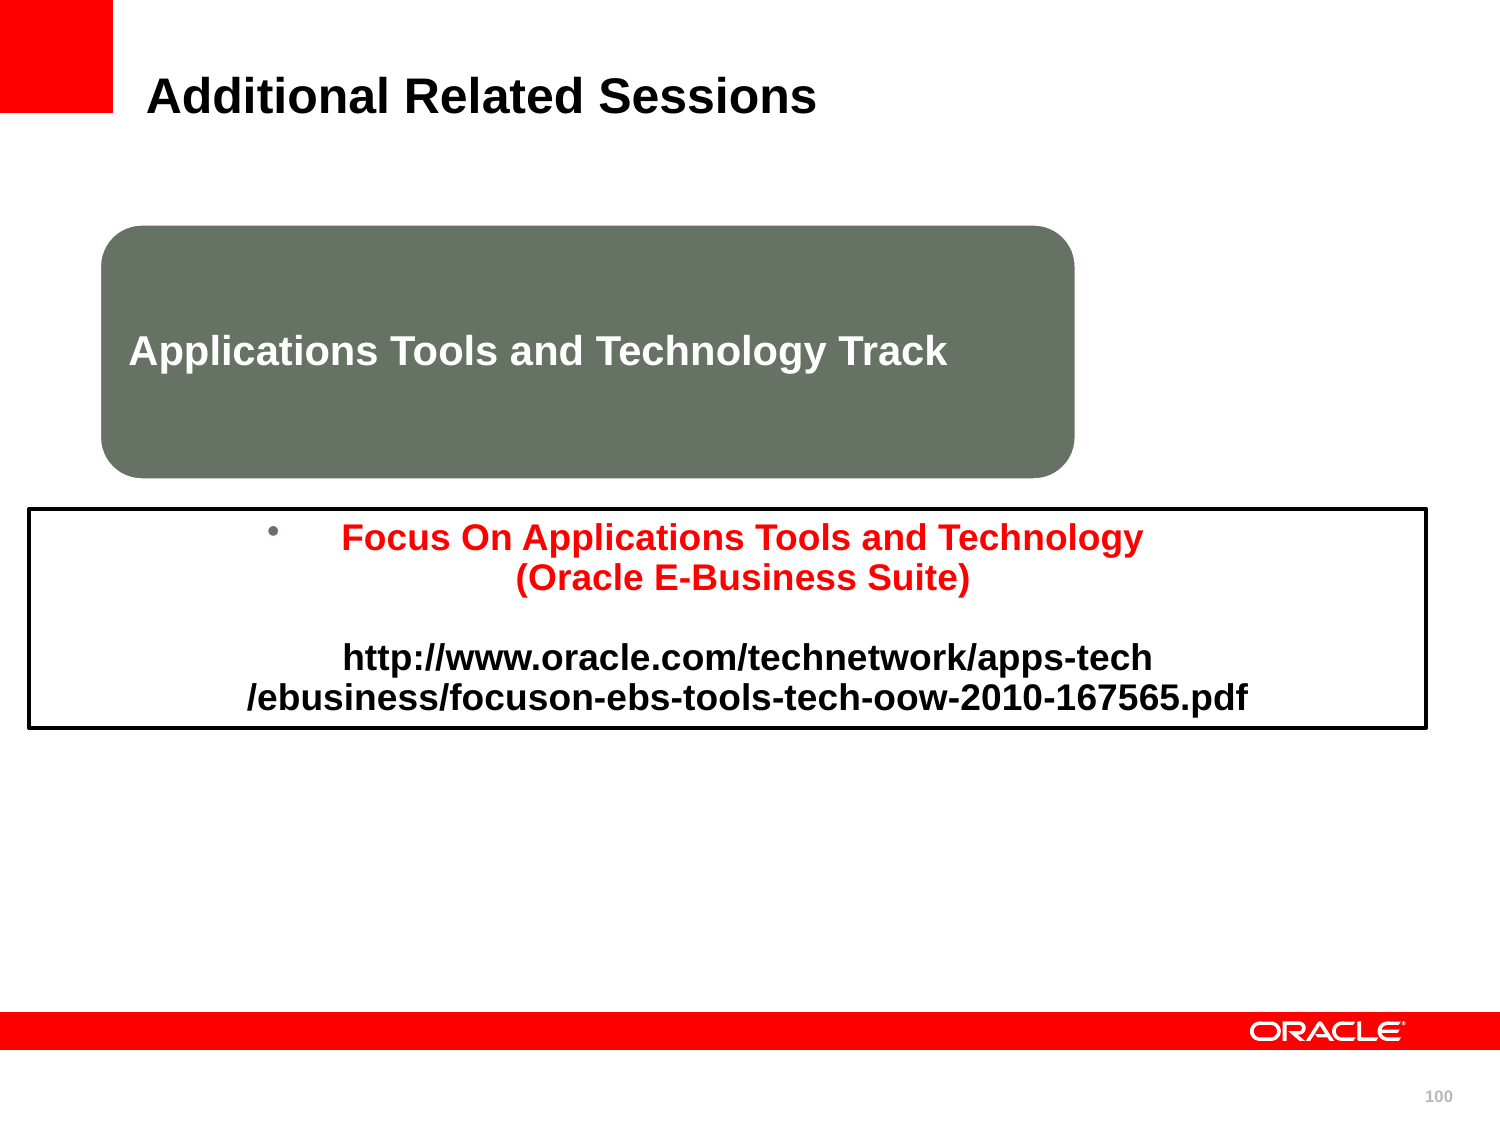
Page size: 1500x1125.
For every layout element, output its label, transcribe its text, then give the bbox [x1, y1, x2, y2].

picture [0, 0, 113, 113]
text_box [28, 195, 1427, 729]
picture [0, 1012, 1500, 1050]
title Additional Related Sessions [145, 63, 1390, 193]
